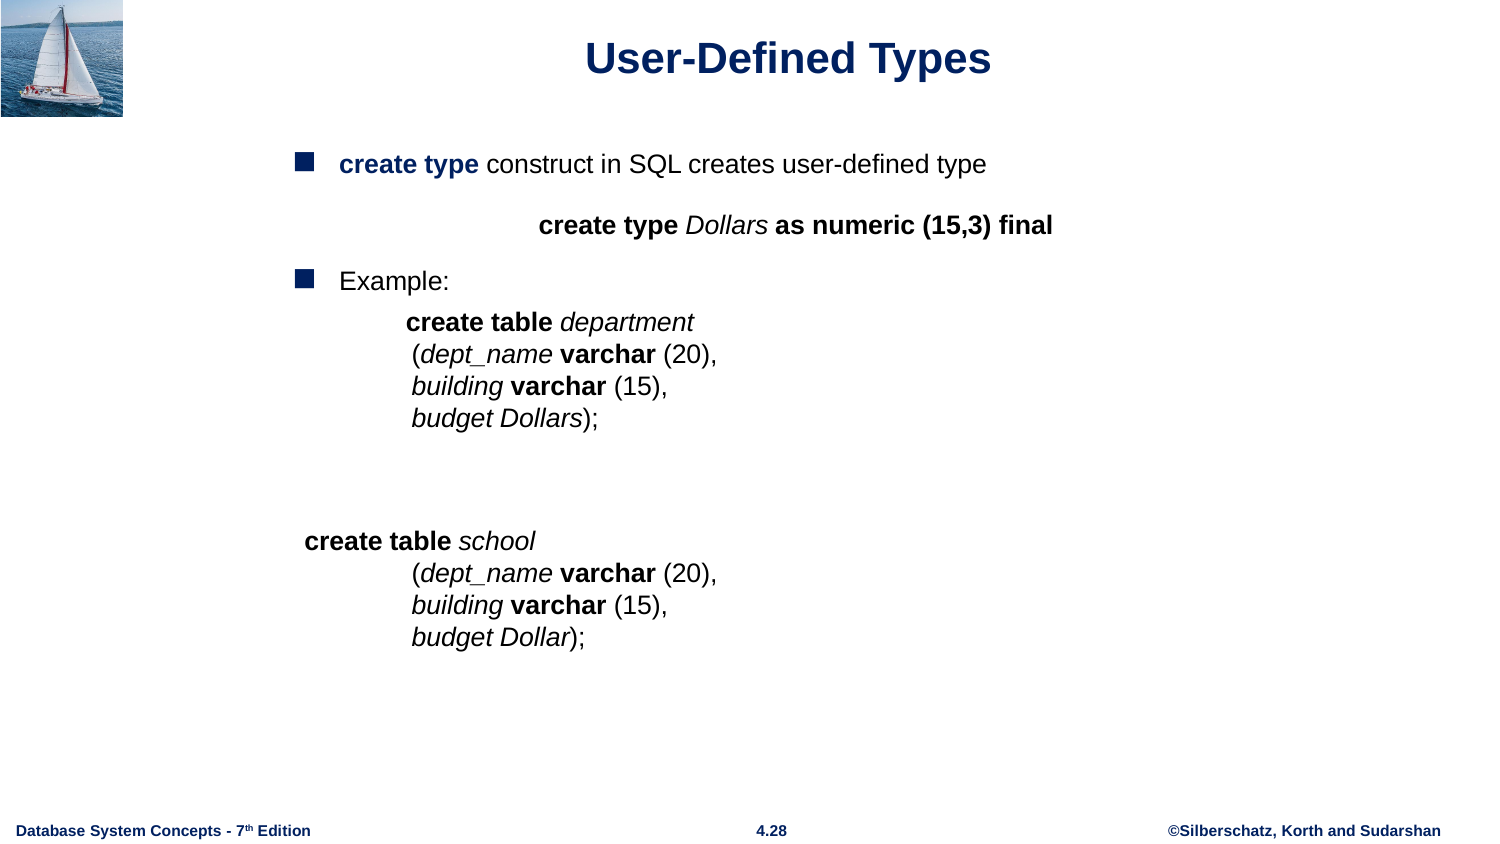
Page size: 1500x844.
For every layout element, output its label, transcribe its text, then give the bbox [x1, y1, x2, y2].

list create type construct in SQL creates user-defined type create type Dollars as numeric (15,3) final Example: create table department (dept_name varchar (20), building varchar (15), budget Dollars); create table school (dept_name varchar (20), building varchar (15), budget Dollar); [282, 139, 1220, 785]
picture [0, 0, 123, 117]
title User-Defined Types [125, 14, 1452, 90]
